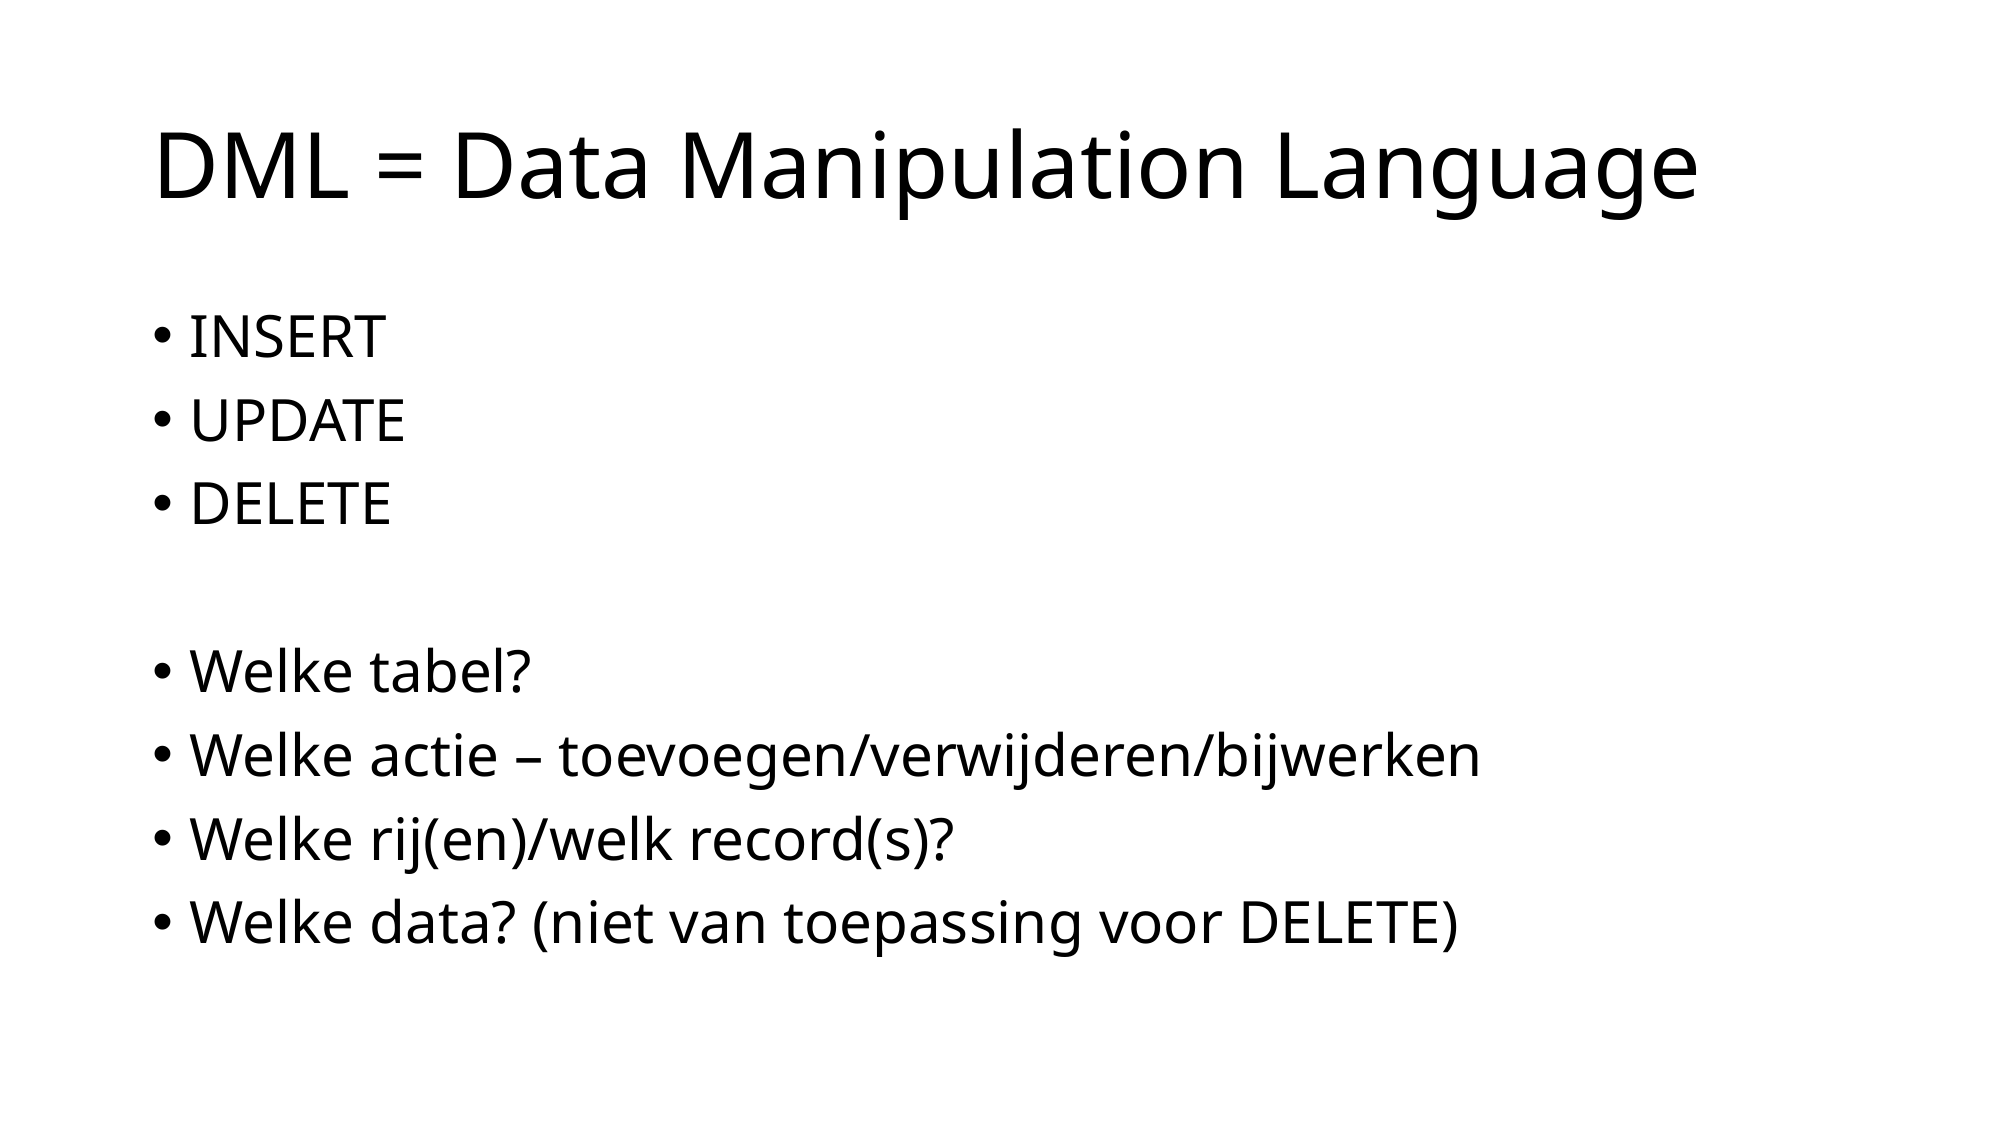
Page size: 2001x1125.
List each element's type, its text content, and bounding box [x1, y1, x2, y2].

list INSERT UPDATE DELETE Welke tabel? Welke actie – toevoegen/verwijderen/bijwerken Welke rij(en)/welk record(s)? Welke data? (niet van toepassing voor DELETE) [137, 299, 1863, 1014]
title DML = Data Manipulation Language [137, 59, 1863, 278]
